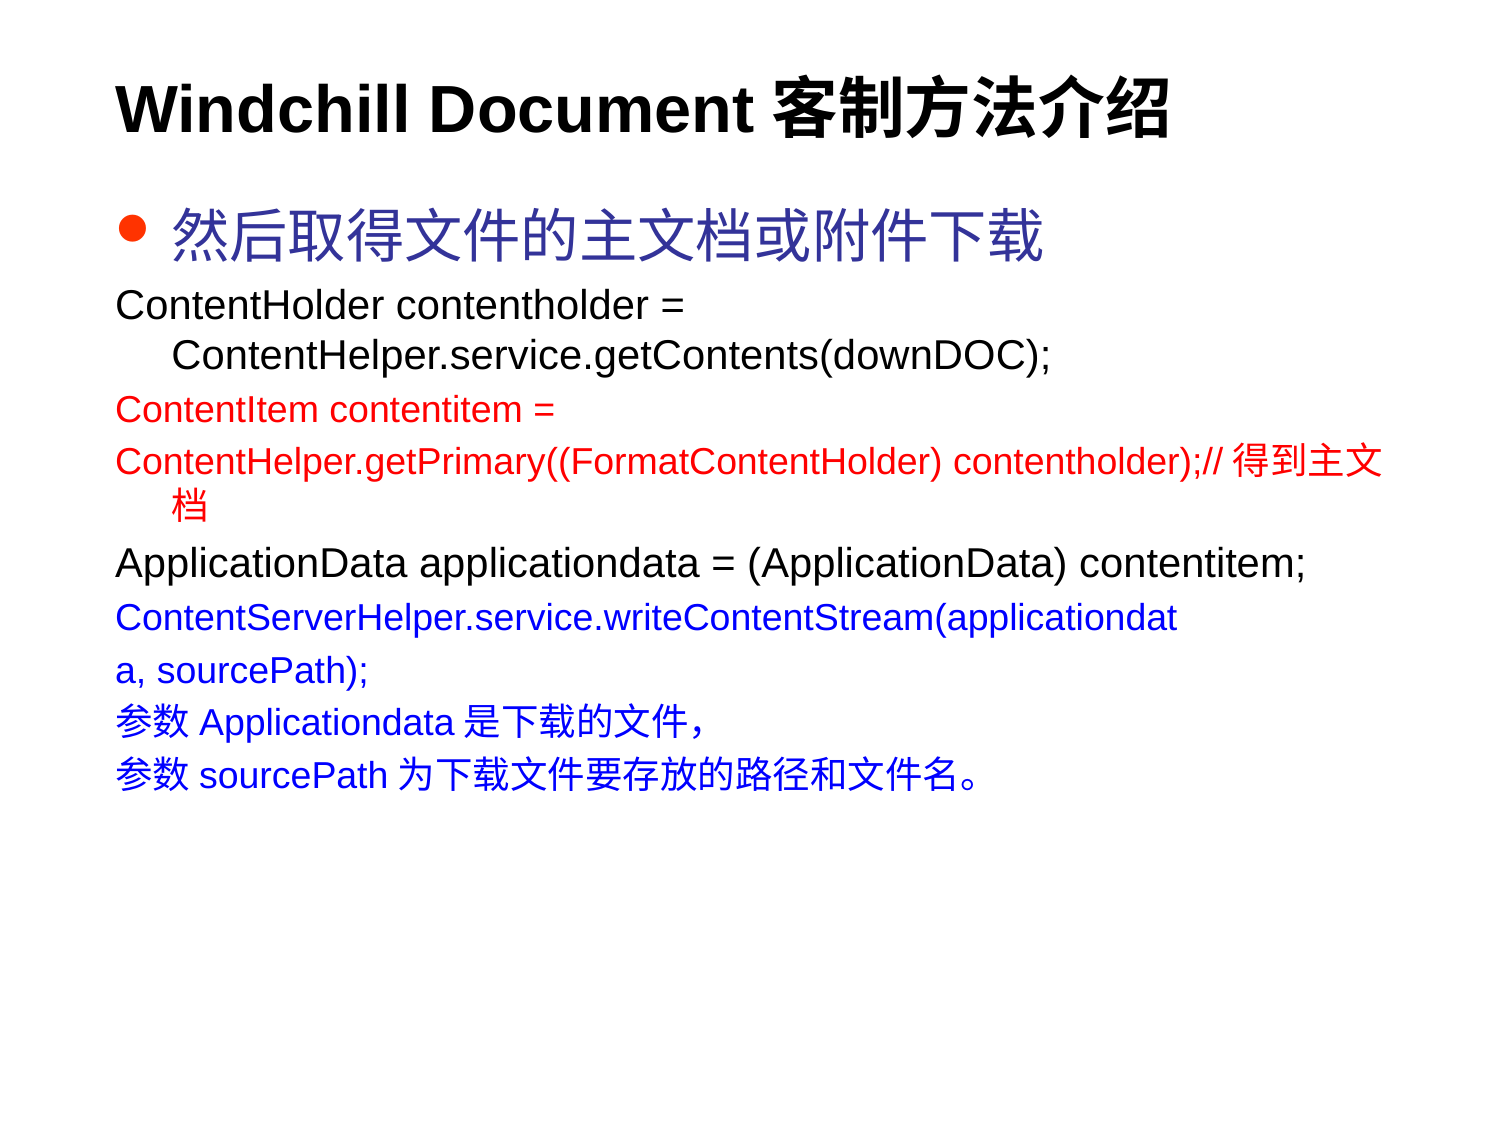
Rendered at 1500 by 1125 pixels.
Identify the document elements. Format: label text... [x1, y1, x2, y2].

title Windchill Document客制方法介绍 [100, 52, 1395, 154]
list 然后取得文件的主文档或附件下载 ContentHolder contentholder = ContentHelper.service.getContents(downDOC); ContentItem contentitem = ContentHelper.getPrimary((FormatContentHolder) contentholder);//得到主文档 ApplicationData applicationdata = (ApplicationData) contentitem; ContentServerHelper.service.writeContentStream(applicationdat a, sourcePath); 参数Applicationdata是下载的文件， 参数sourcePath为下载文件要存放的路径和文件名。 [100, 191, 1403, 963]
